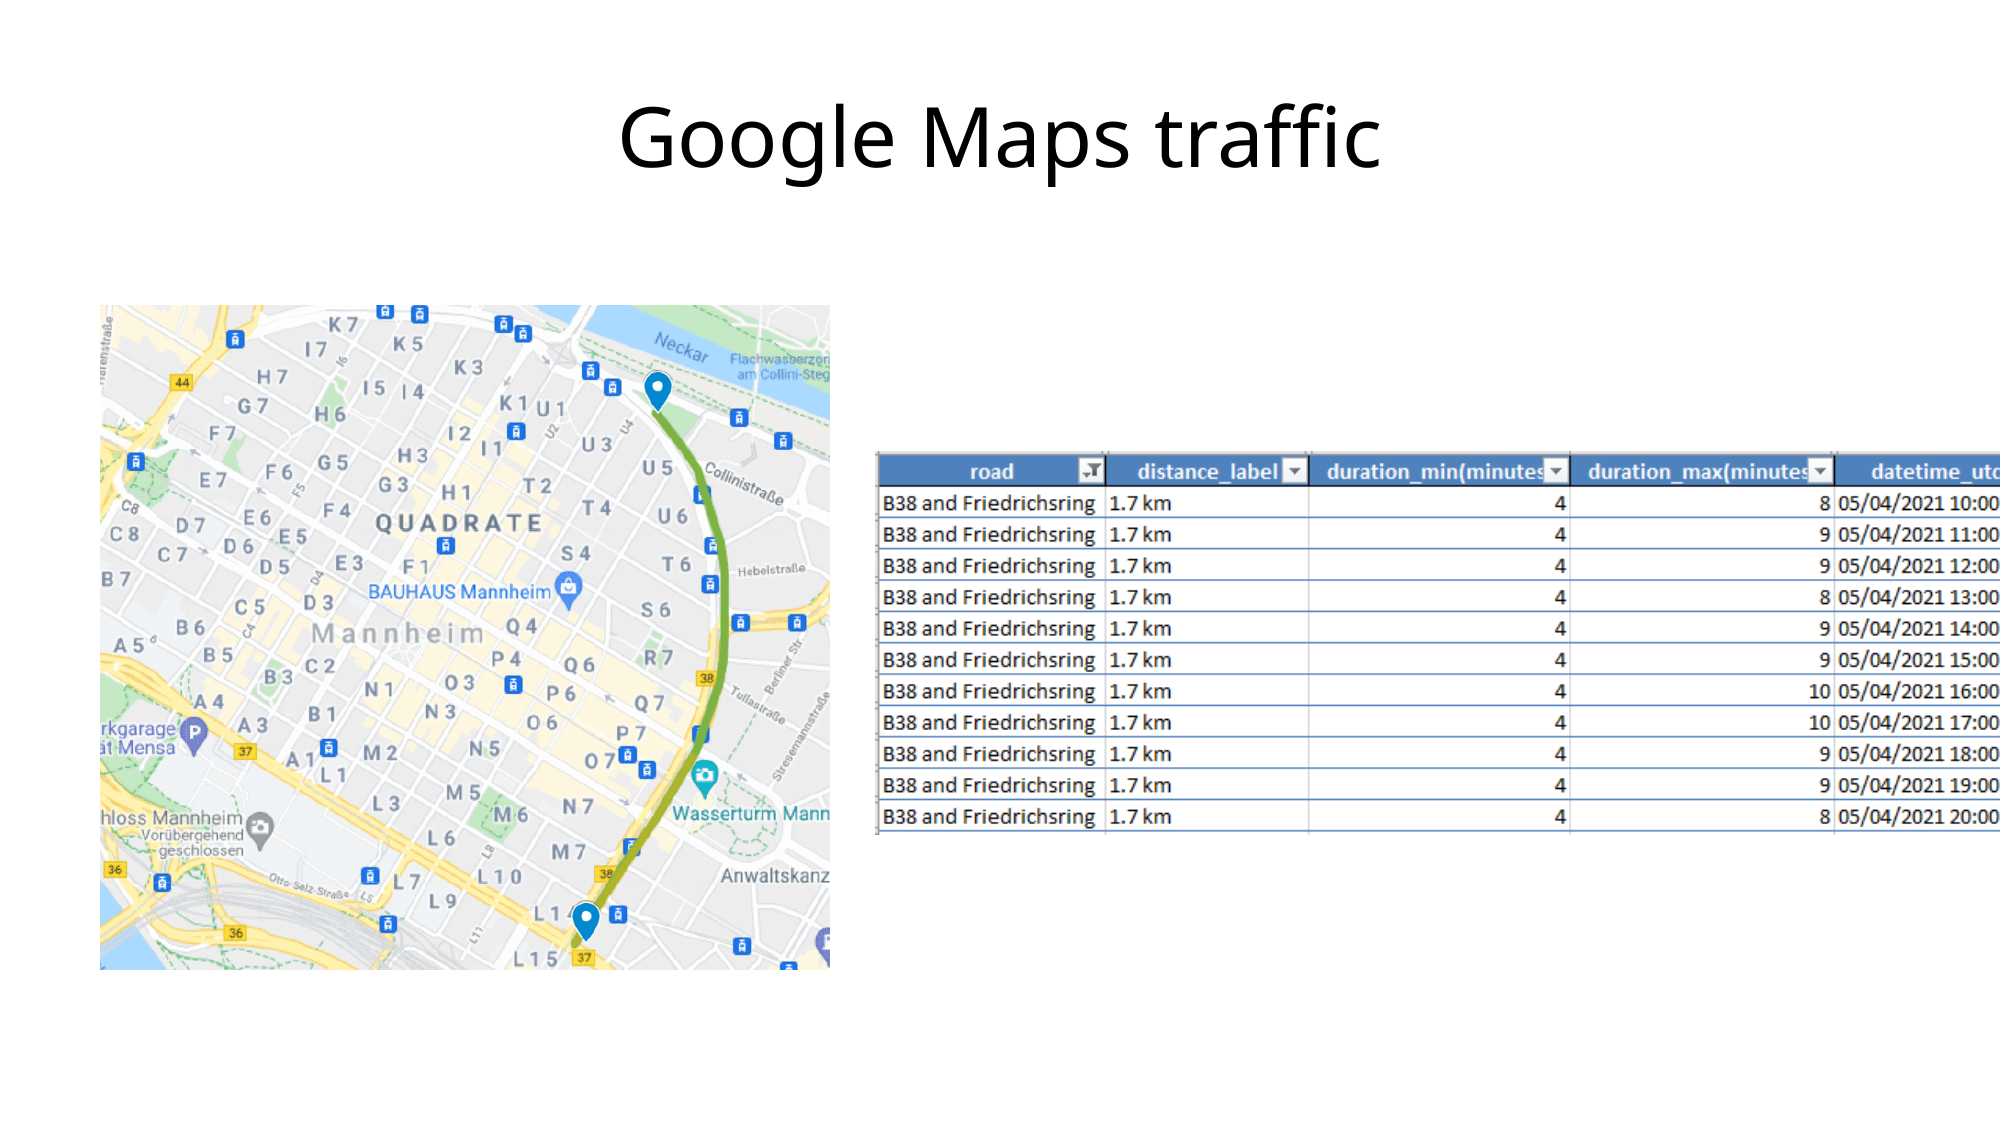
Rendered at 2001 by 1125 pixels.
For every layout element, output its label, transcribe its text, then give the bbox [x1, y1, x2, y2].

picture [100, 305, 830, 972]
text_box Google Maps traffic [528, 76, 1472, 191]
picture [875, 451, 2000, 835]
